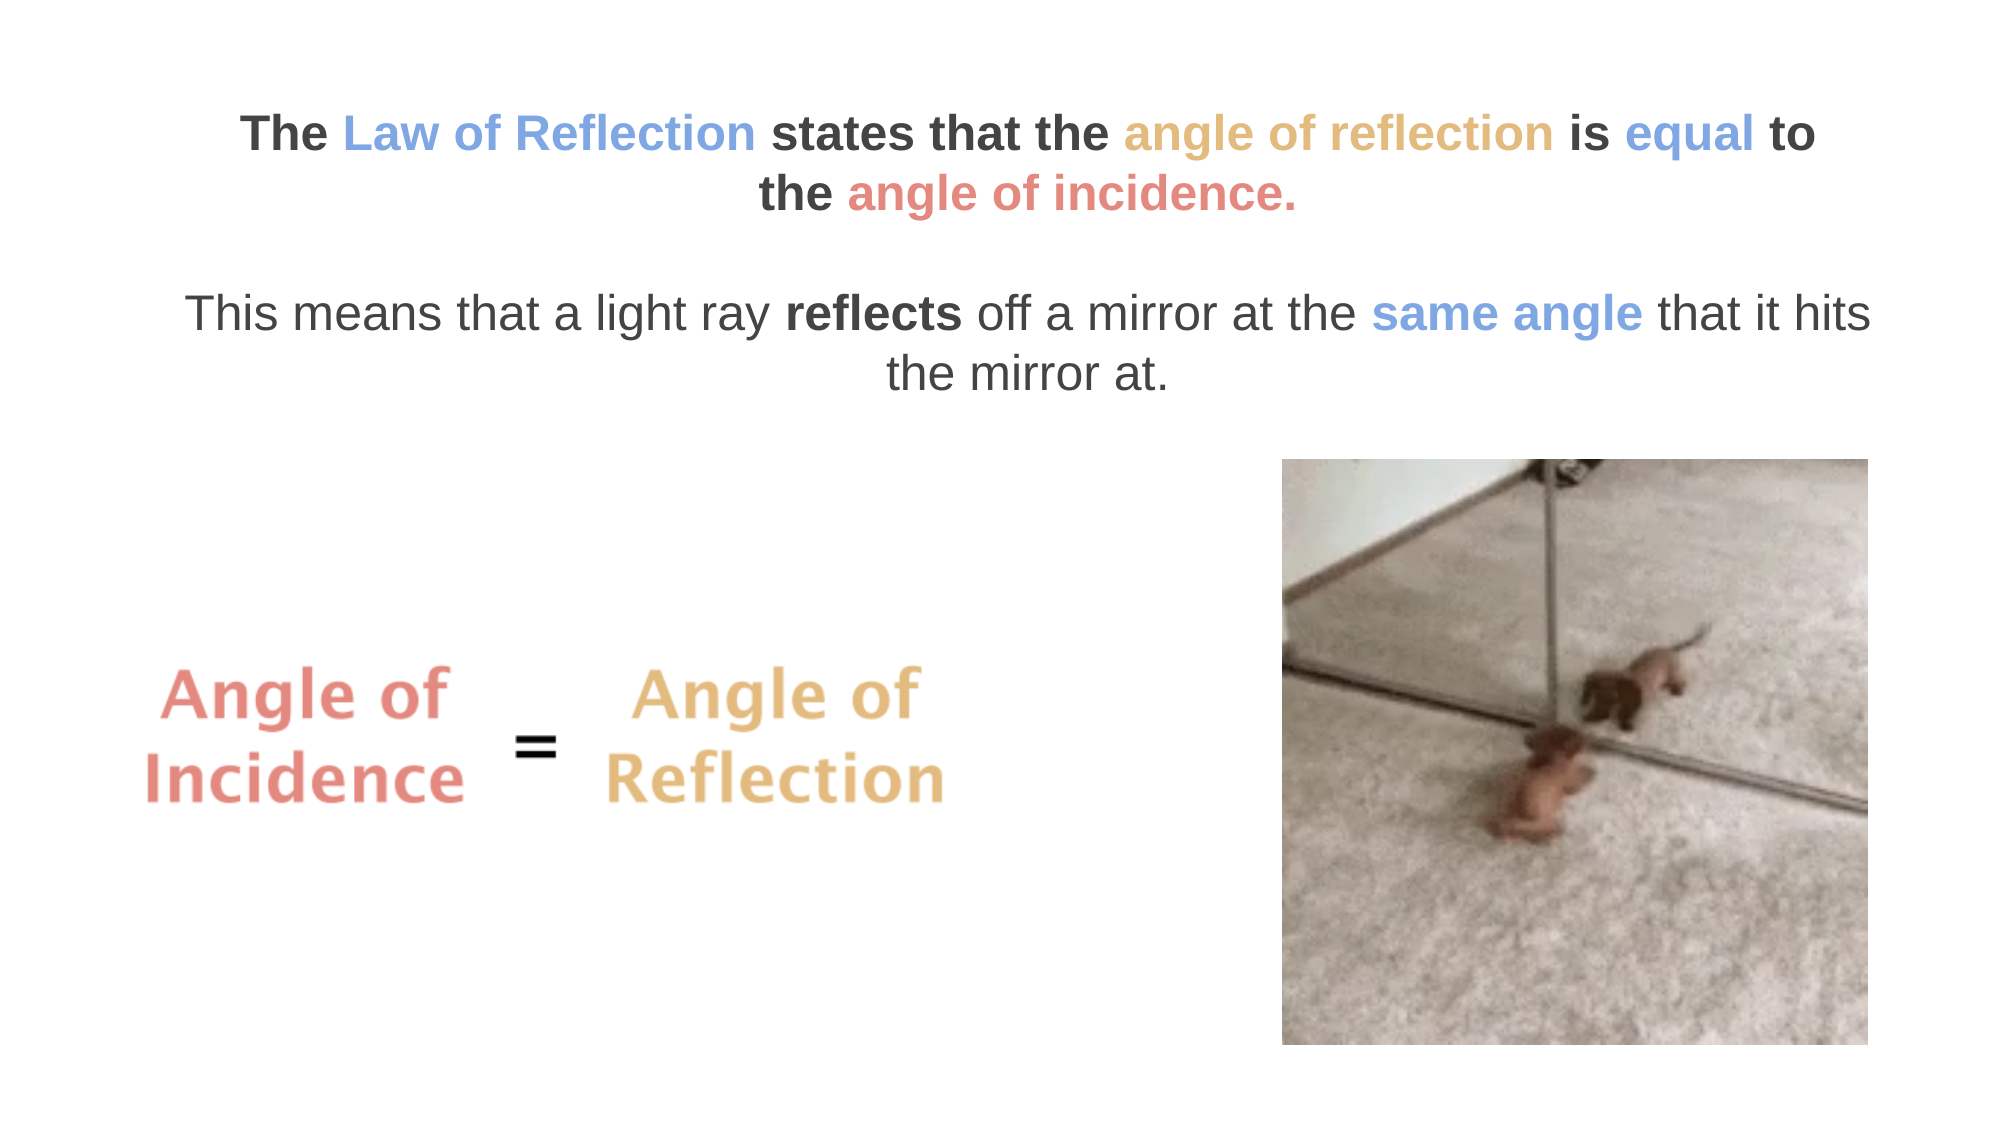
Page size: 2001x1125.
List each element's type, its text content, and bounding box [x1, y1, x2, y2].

text_box The Law of Reflection states that the angle of reflection is equal to the angle of incidence. This means that a light ray reflects off a mirror at the same angle that it hits the mirror at. [166, 93, 1890, 409]
picture [117, 646, 961, 819]
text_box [1281, 458, 1868, 1046]
